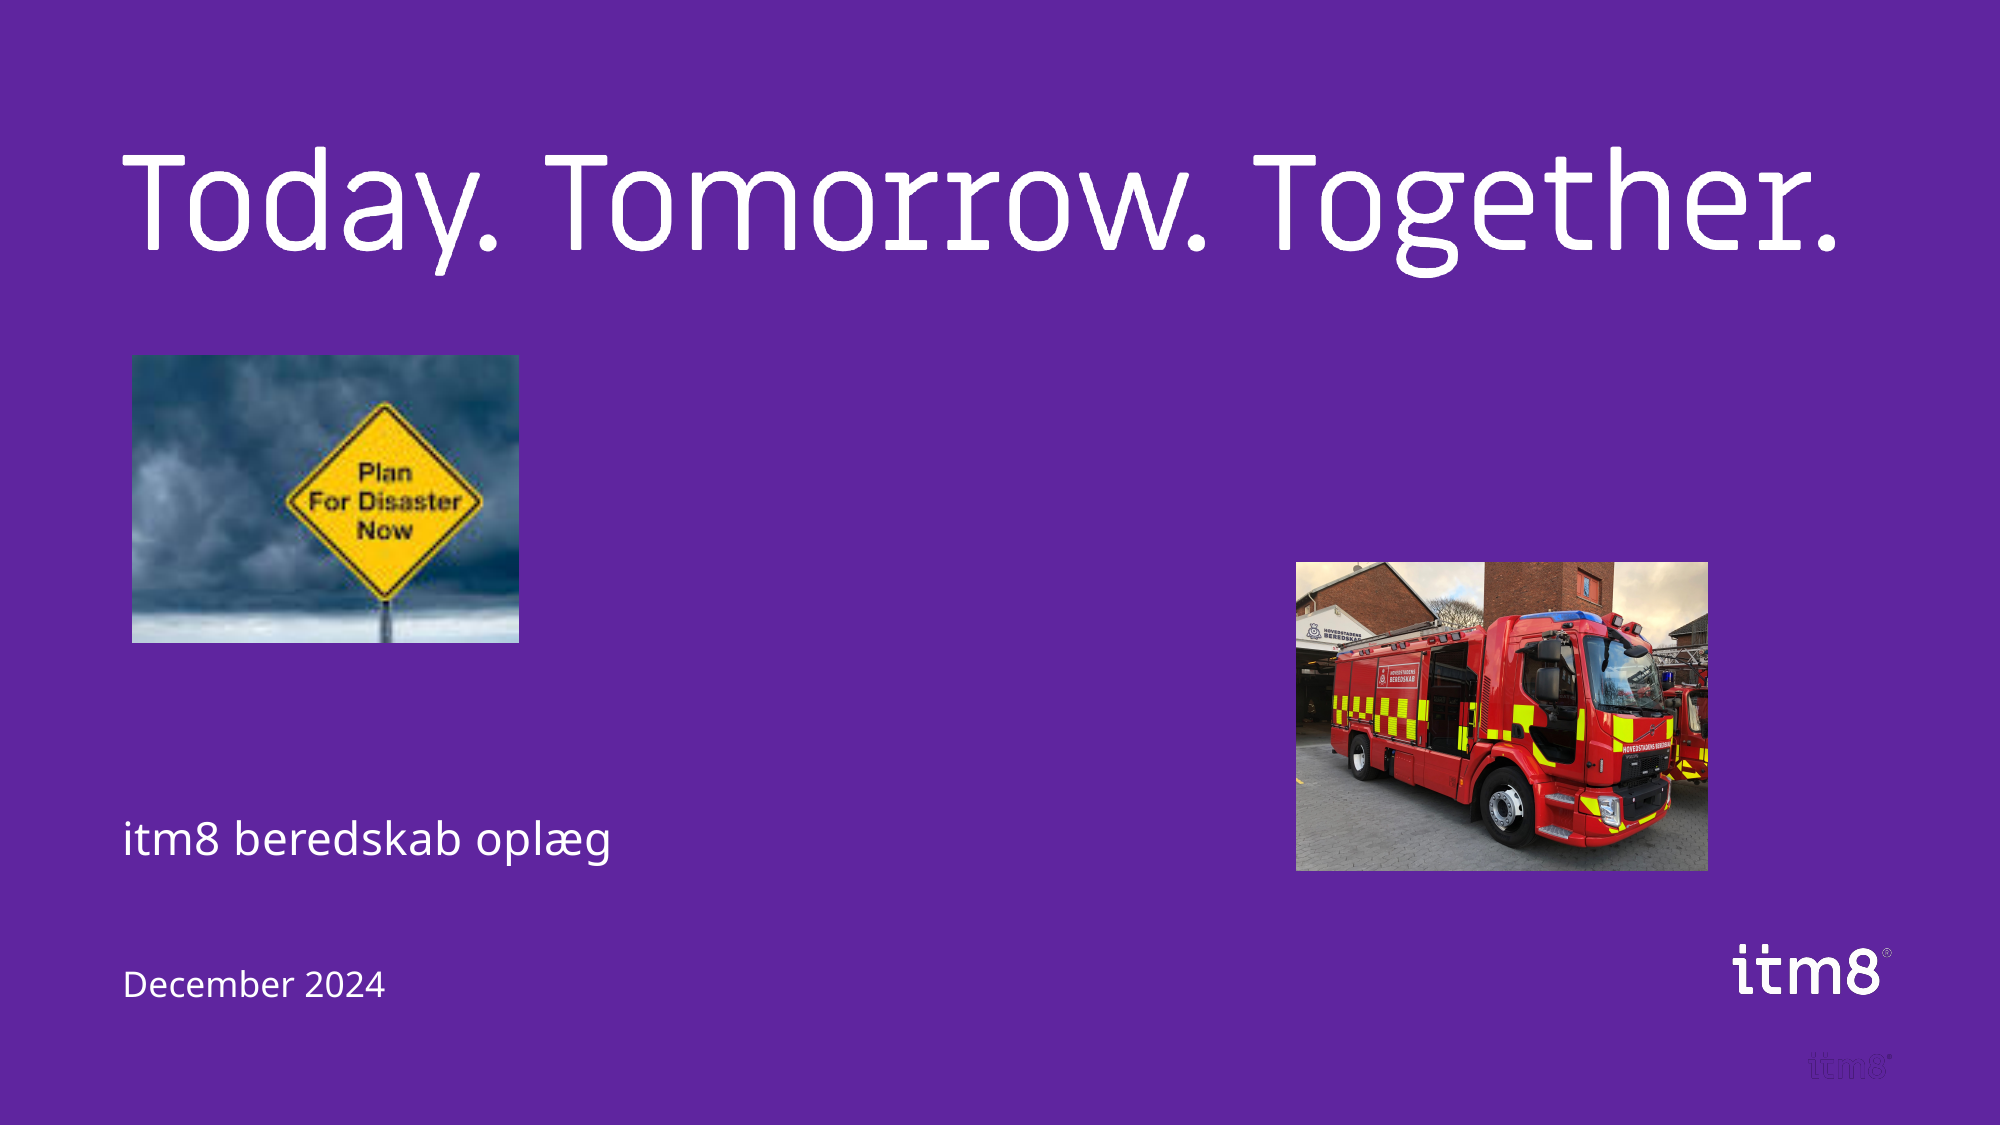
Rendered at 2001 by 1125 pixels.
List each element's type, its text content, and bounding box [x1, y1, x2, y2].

picture [1732, 944, 1892, 995]
picture [1296, 562, 1708, 871]
picture [9, 54, 1949, 643]
list itm8 beredskab oplæg [107, 801, 979, 903]
picture [1808, 1052, 1892, 1079]
list December 2024 [107, 934, 979, 1013]
